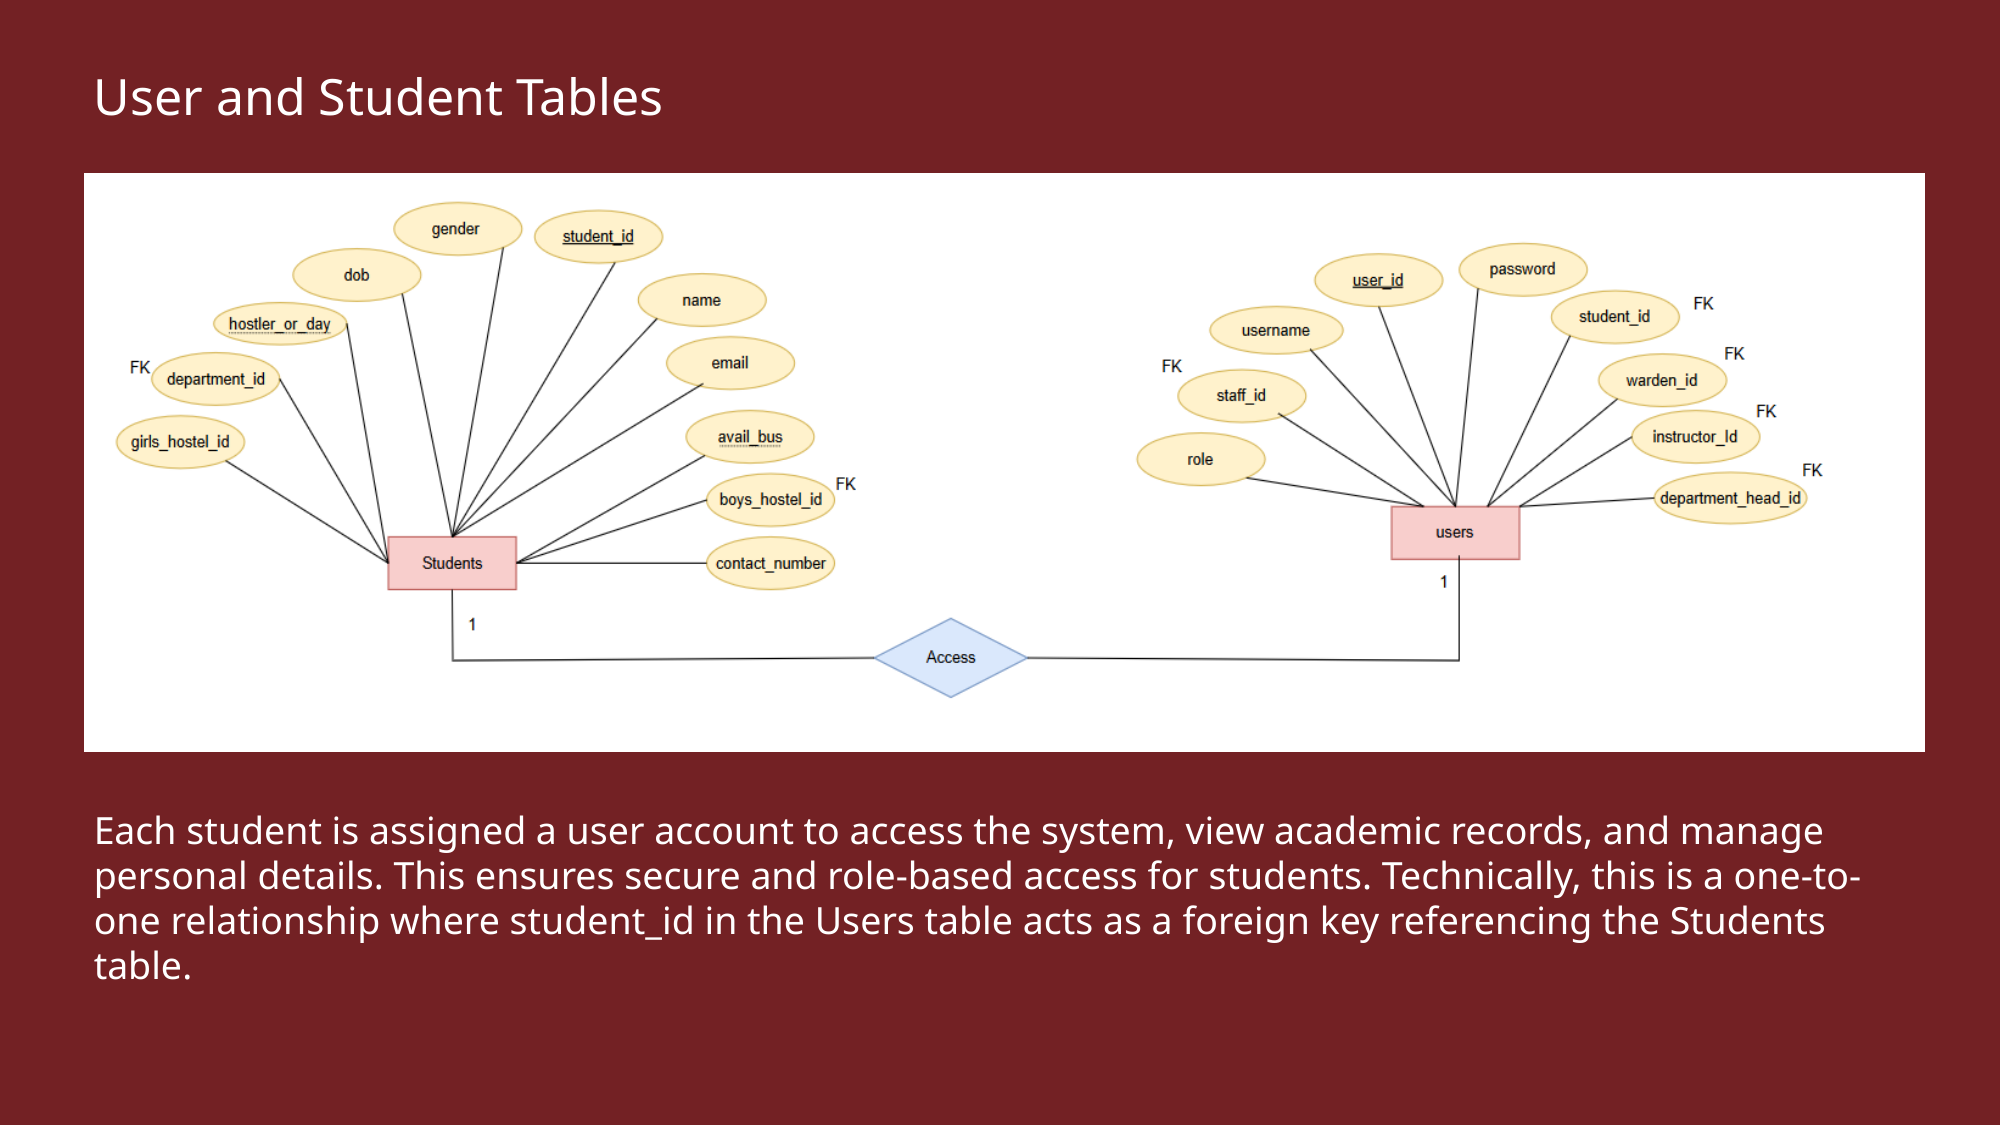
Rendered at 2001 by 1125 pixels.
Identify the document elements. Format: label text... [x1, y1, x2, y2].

text_box Each student is assigned a user account to access the system, view academic records, and manage personal details. This ensures secure and role-based access for students. Technically, this is a one-to-one relationship where student_id in the Users table acts as a foreign key referencing the Students table. [78, 799, 1897, 995]
text_box User and Student Tables [78, 57, 1749, 133]
text_box [25, 14, 1964, 1077]
picture [83, 173, 1925, 752]
